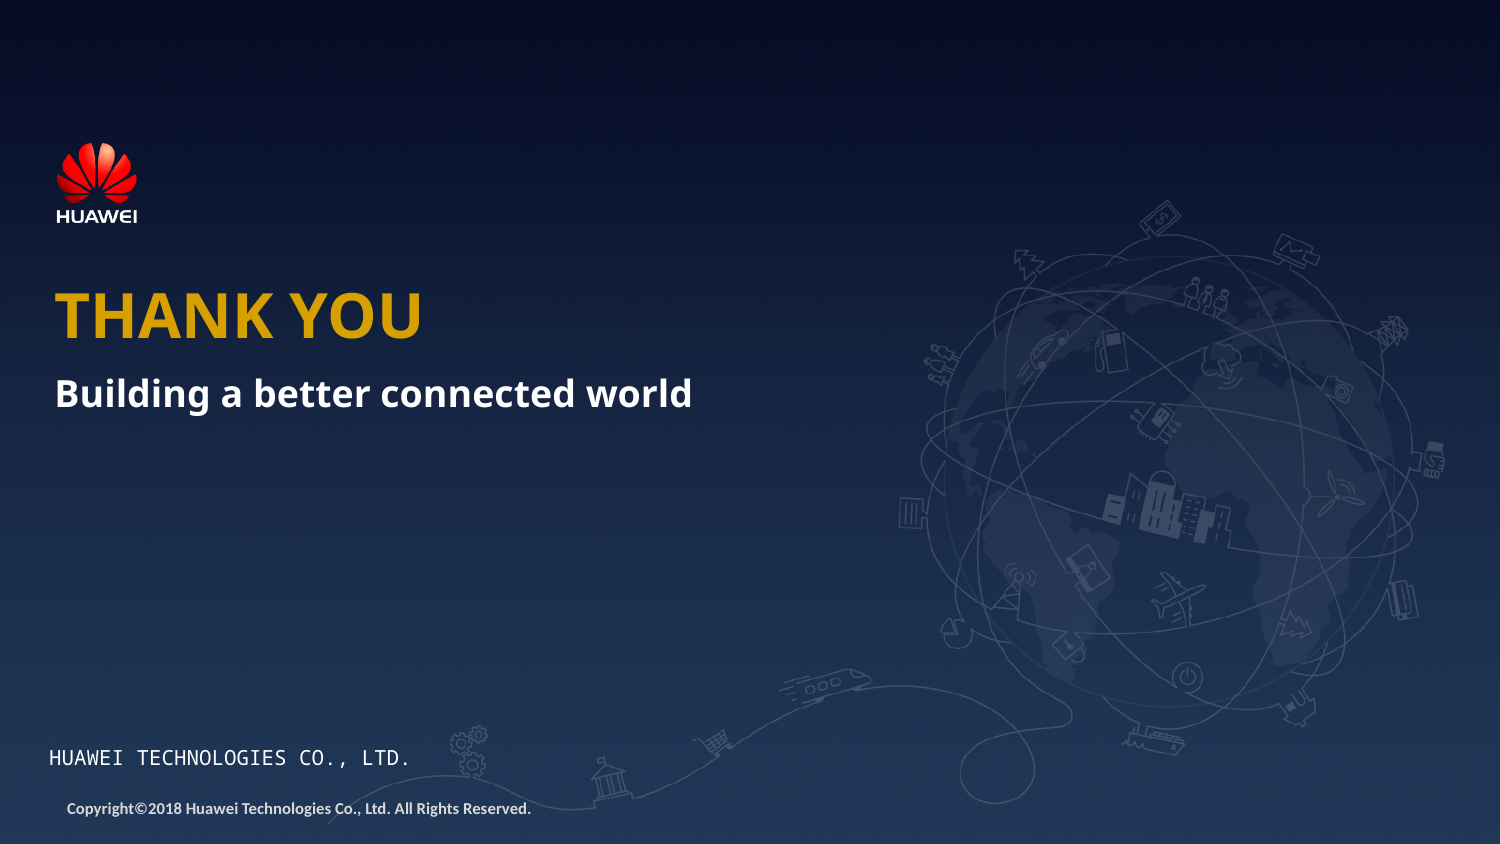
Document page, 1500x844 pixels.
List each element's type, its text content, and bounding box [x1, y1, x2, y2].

picture [0, 0, 1500, 844]
text_box Copyright©2018 Huawei Technologies Co., Ltd. All Rights Reserved. [47, 787, 1142, 828]
text_box THANK YOU [39, 268, 1134, 362]
text_box HUAWEI TECHNOLOGIES CO., LTD. [36, 737, 425, 776]
text_box Building a better connected world [39, 362, 1134, 481]
